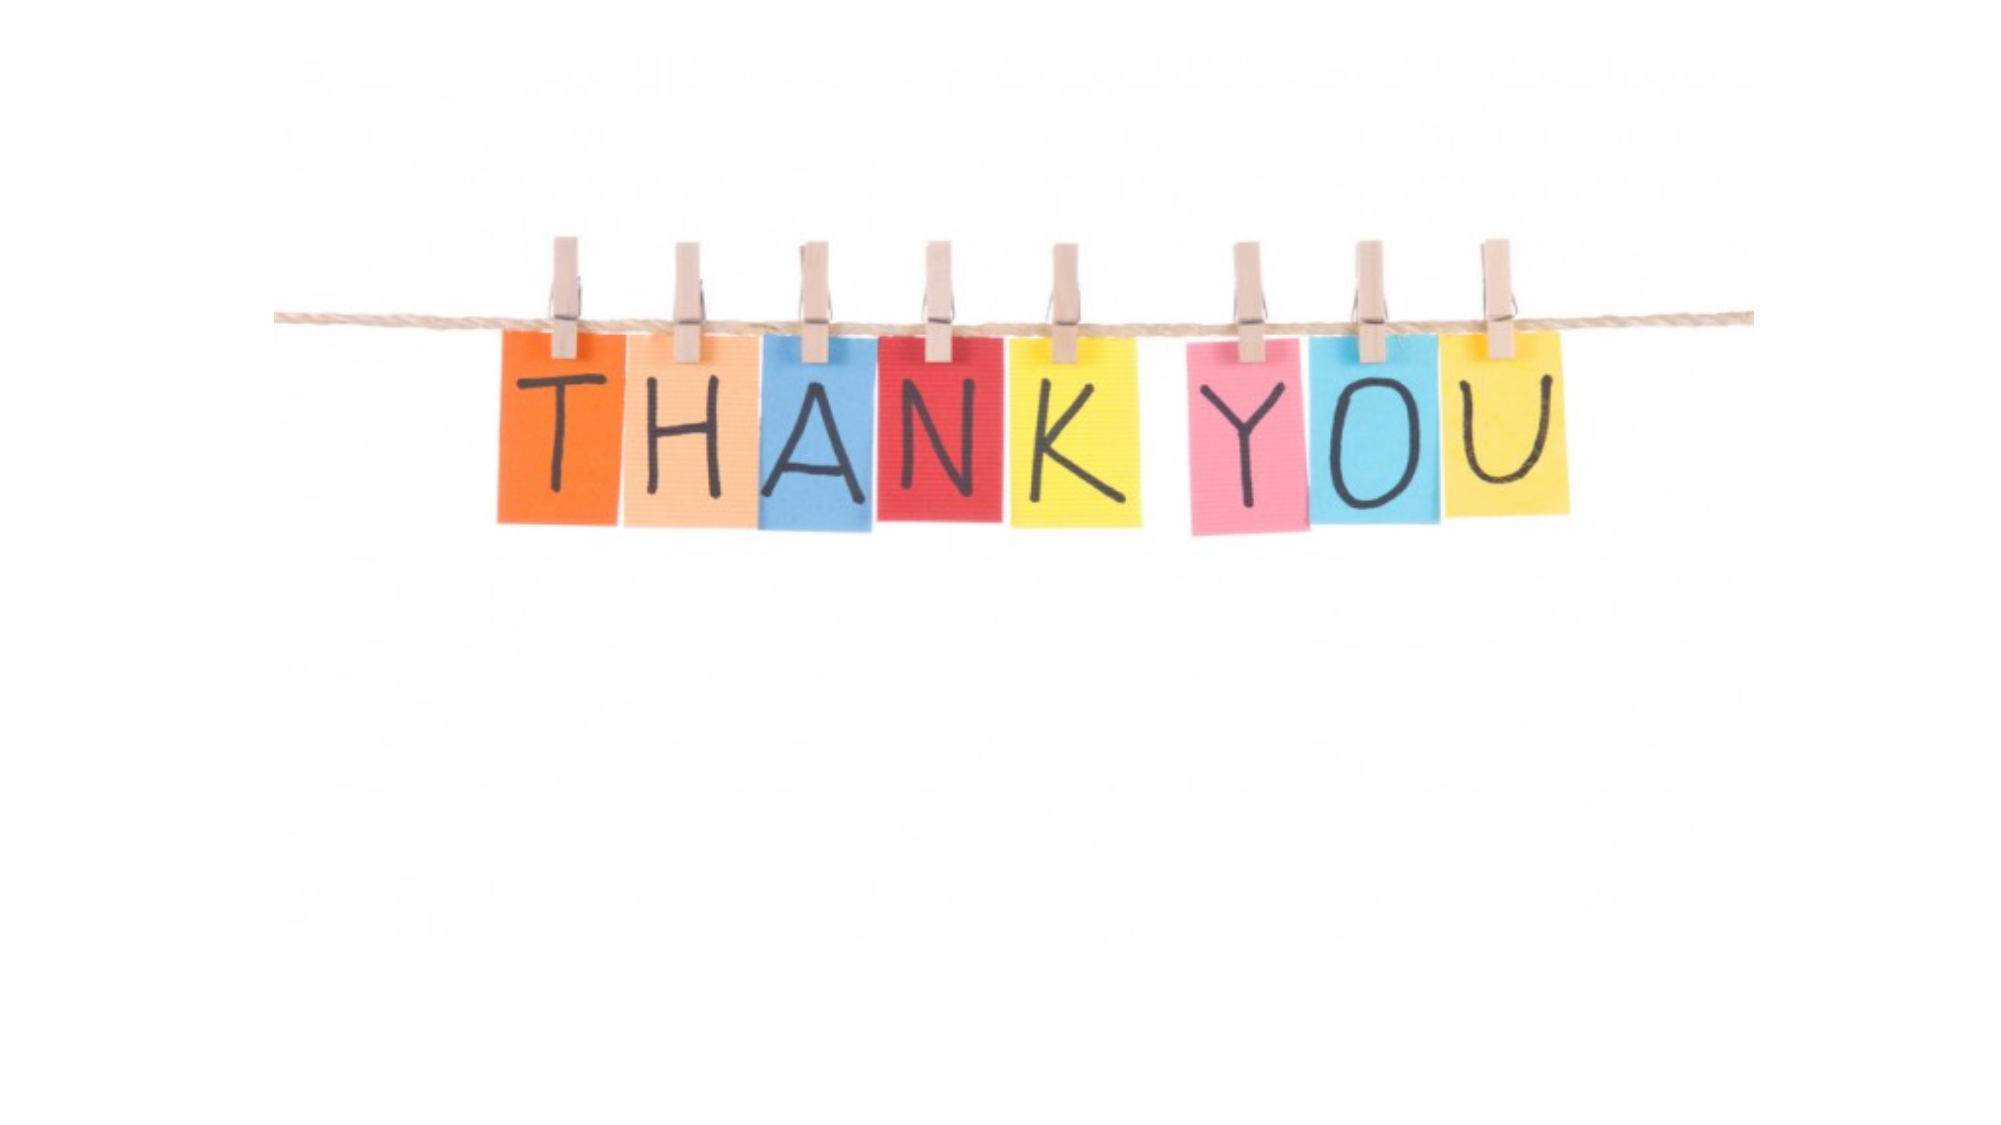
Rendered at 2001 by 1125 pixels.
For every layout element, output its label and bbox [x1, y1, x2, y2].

picture [274, 55, 1754, 945]
